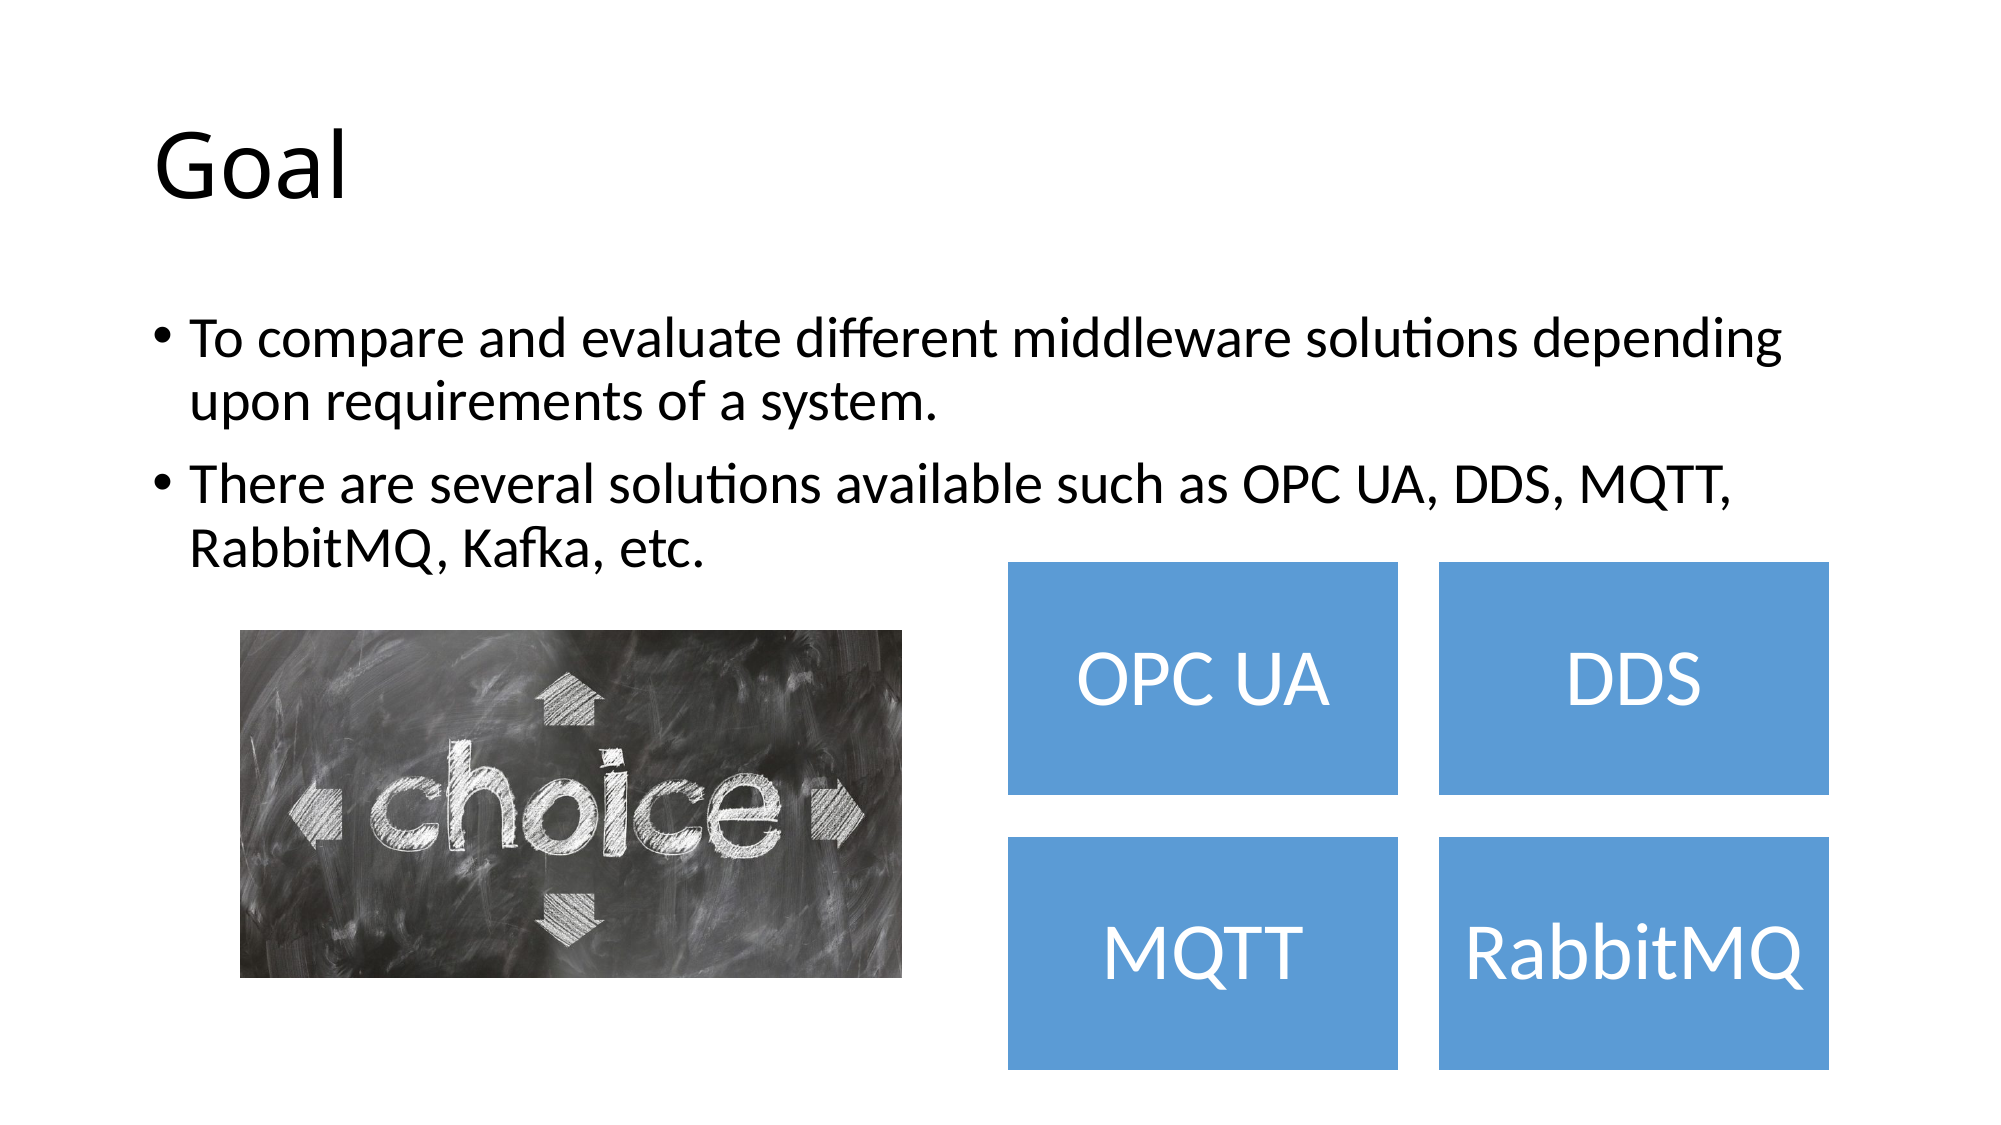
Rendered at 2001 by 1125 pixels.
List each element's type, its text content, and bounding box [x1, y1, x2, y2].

title Goal [137, 59, 1863, 278]
picture [240, 630, 902, 978]
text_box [974, 561, 1863, 1071]
list To compare and evaluate different middleware solutions depending upon requirements of a system. There are several solutions available such as OPC UA, DDS, MQTT, RabbitMQ, Kafka, etc. [137, 299, 1863, 1014]
